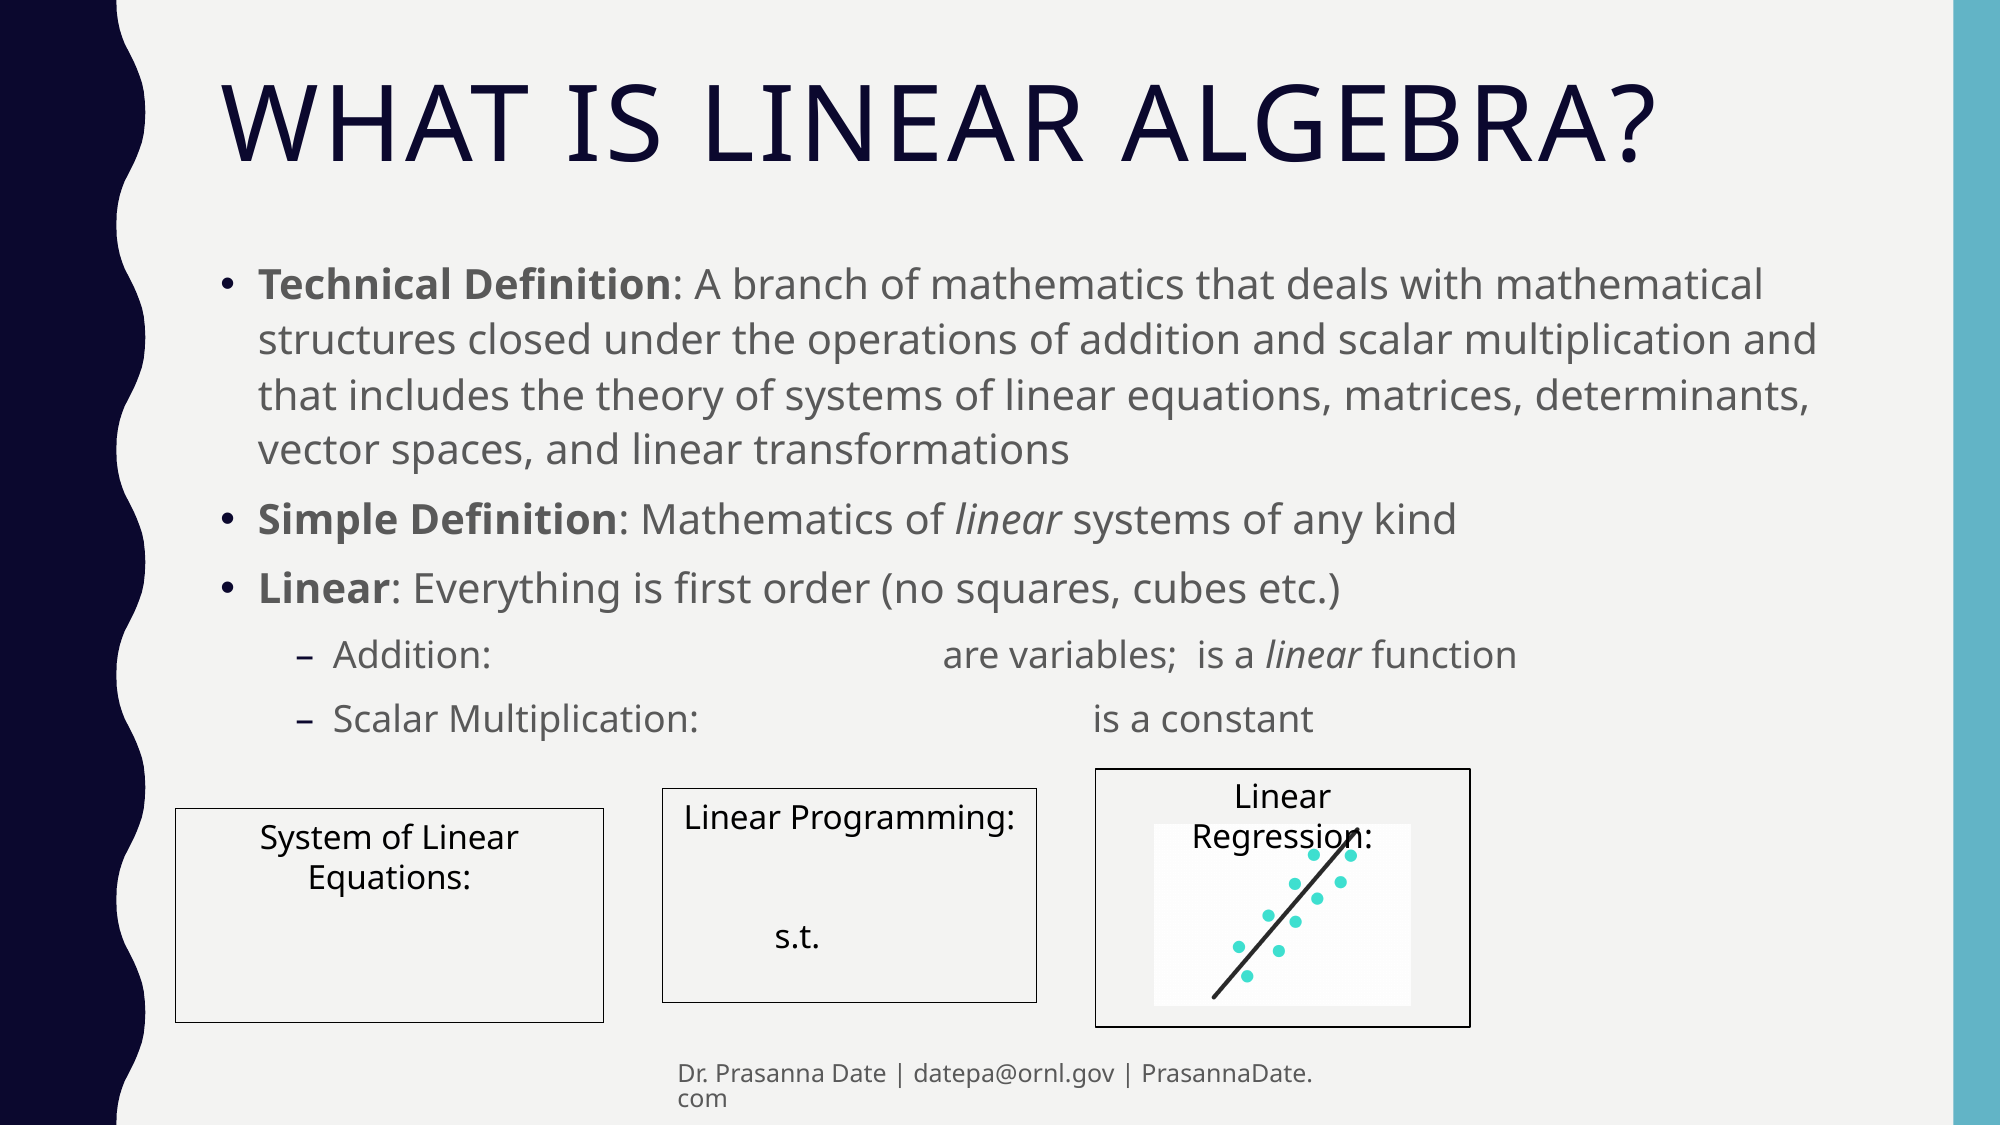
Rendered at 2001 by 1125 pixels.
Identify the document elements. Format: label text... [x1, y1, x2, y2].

text_box [1094, 768, 1471, 1028]
picture [1154, 824, 1411, 1006]
footer Dr. Prasanna Date | datepa@ornl.gov | PrasannaDate.com [662, 1045, 1338, 1103]
title What is Linear Algebra? [205, 62, 1875, 308]
